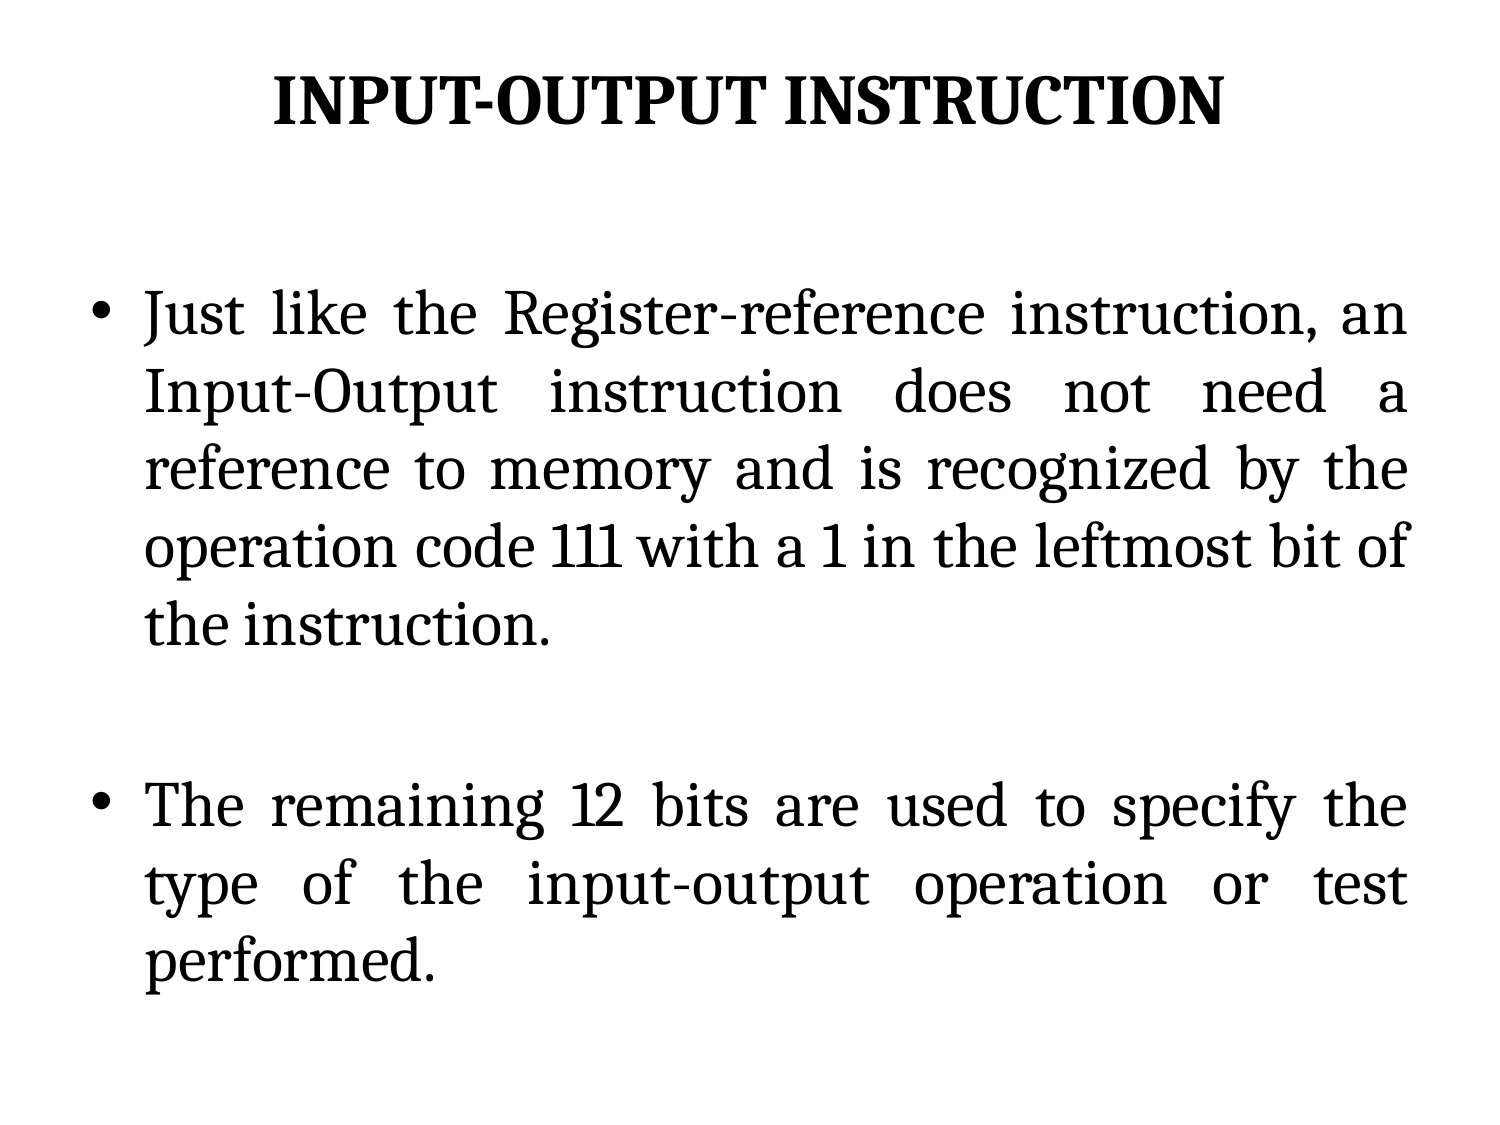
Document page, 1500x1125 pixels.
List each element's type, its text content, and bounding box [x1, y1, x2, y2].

list Just like the Register-reference instruction, an Input-Output instruction does not need a reference to memory and is recognized by the operation code 111 with a 1 in the leftmost bit of the instruction. The remaining 12 bits are used to specify the type of the input-output operation or test performed. [75, 262, 1425, 1005]
title INPUT-OUTPUT INSTRUCTION [75, 45, 1425, 233]
